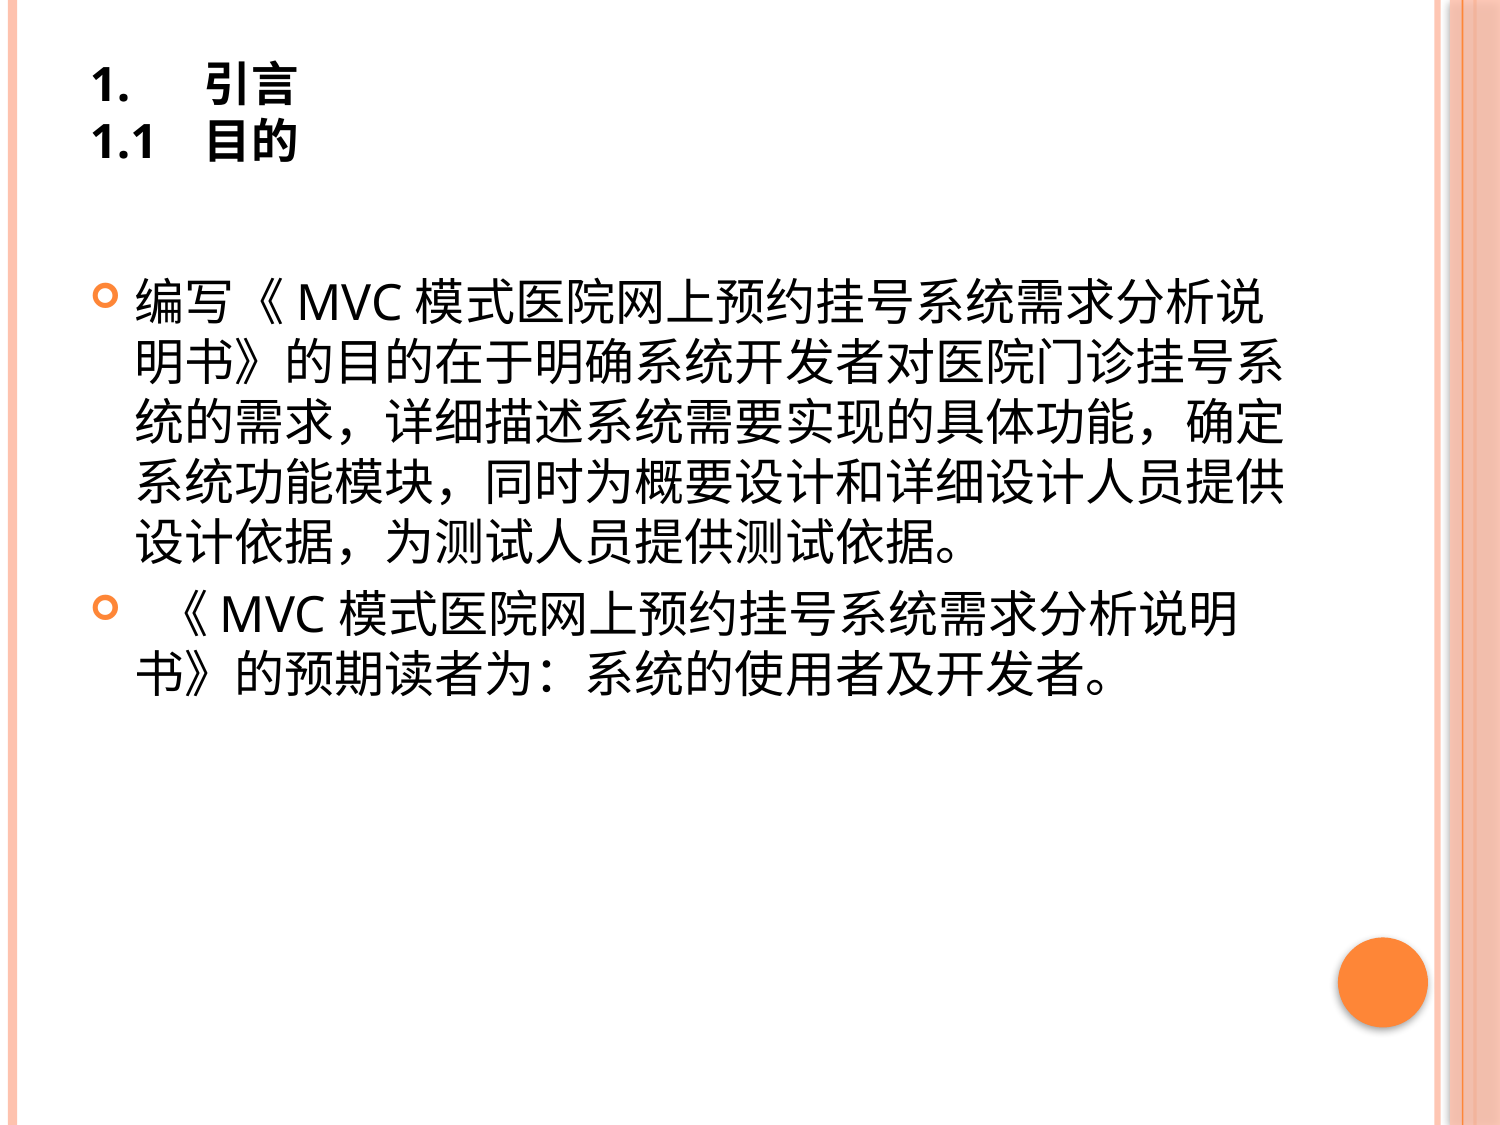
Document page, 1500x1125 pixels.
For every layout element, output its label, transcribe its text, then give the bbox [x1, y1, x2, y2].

list 编写《MVC模式医院网上预约挂号系统需求分析说明书》的目的在于明确系统开发者对医院门诊挂号系统的需求，详细描述系统需要实现的具体功能，确定系统功能模块，同时为概要设计和详细设计人员提供设计依据，为测试人员提供测试依据。 《MVC模式医院网上预约挂号系统需求分析说明书》的预期读者为：系统的使用者及开发者。 [75, 262, 1300, 1062]
title 1. 引言 1.1 目的 [75, 45, 1300, 233]
